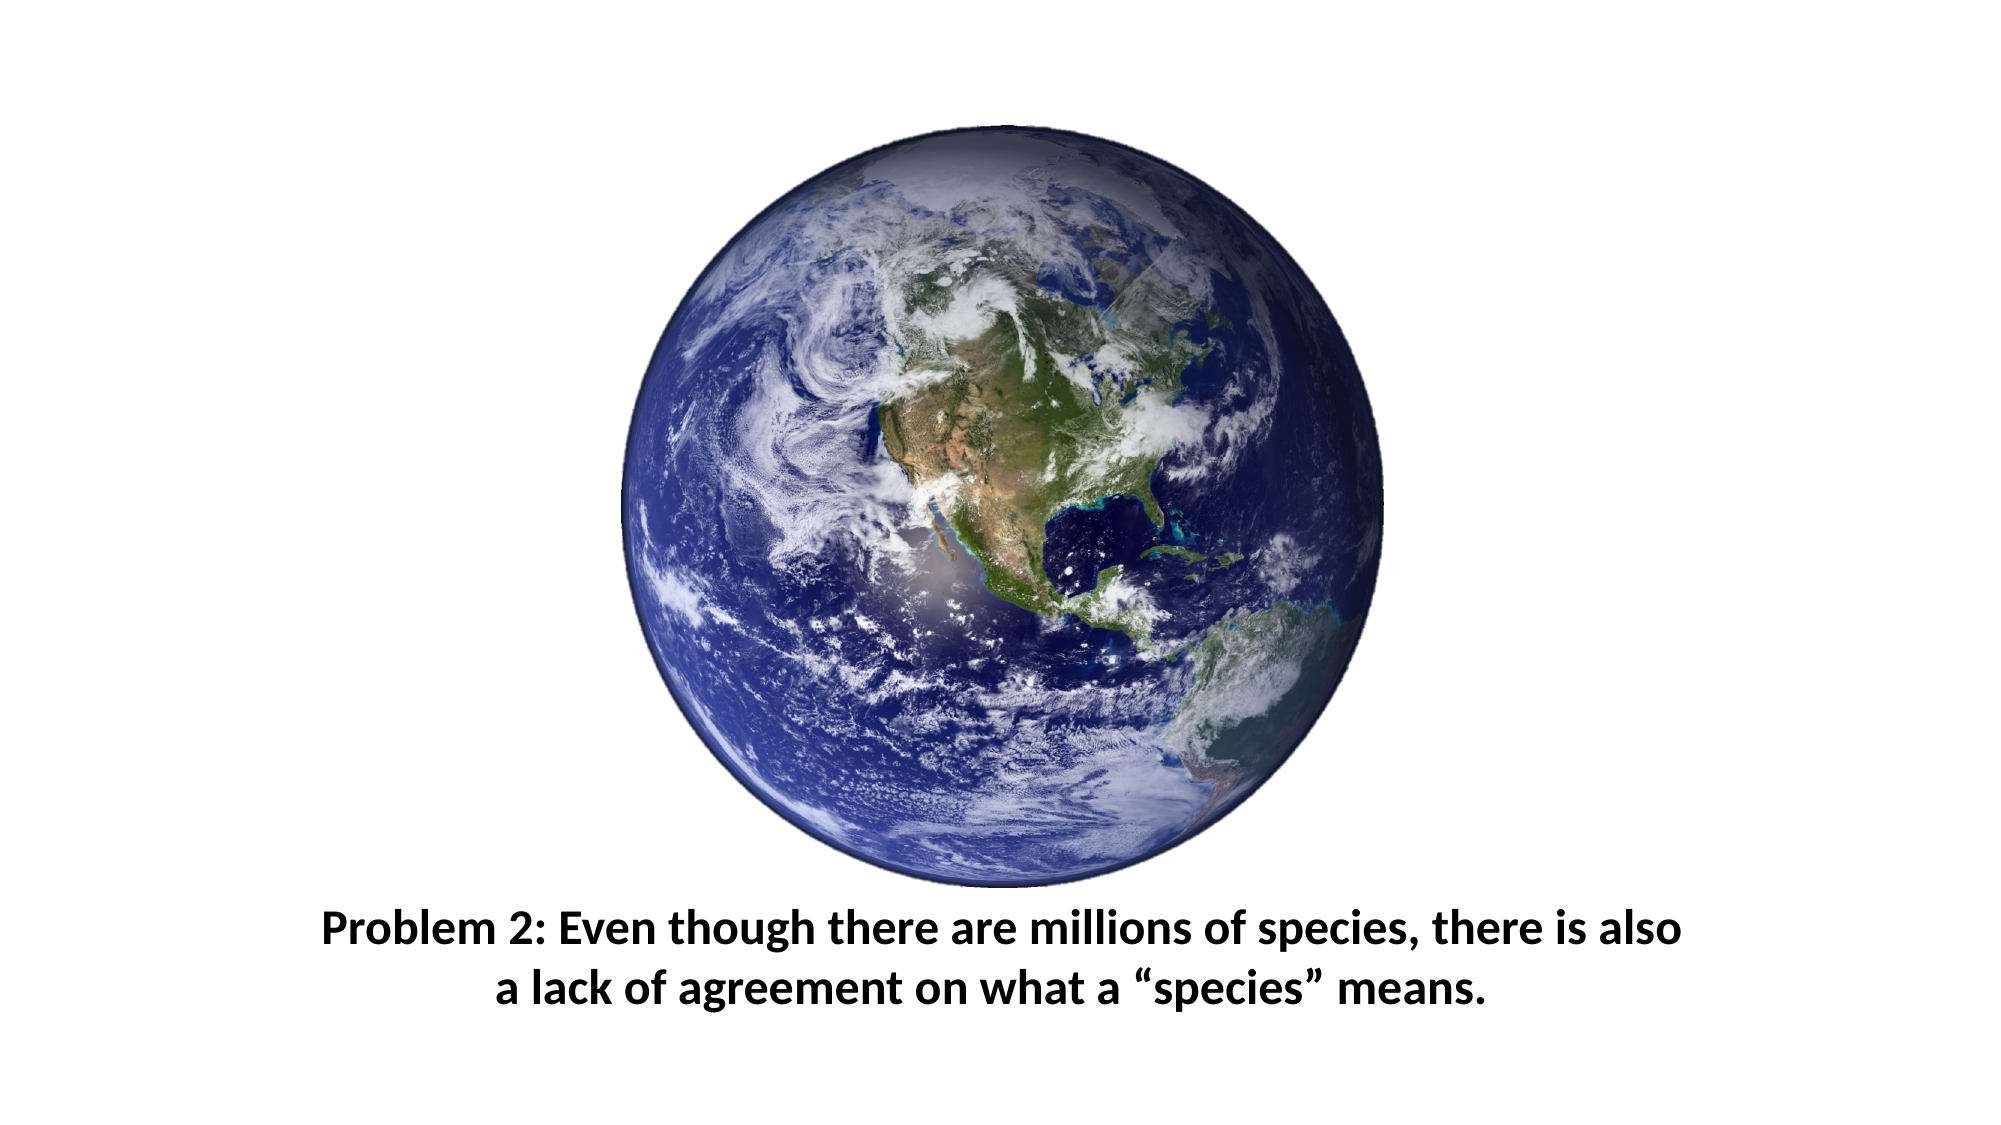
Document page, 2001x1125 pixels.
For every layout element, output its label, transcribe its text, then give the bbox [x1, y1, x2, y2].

text_box Problem 2: Even though there are millions of species, there is also a lack of agreement on what a “species” means. [306, 887, 1699, 1023]
picture [621, 125, 1384, 888]
